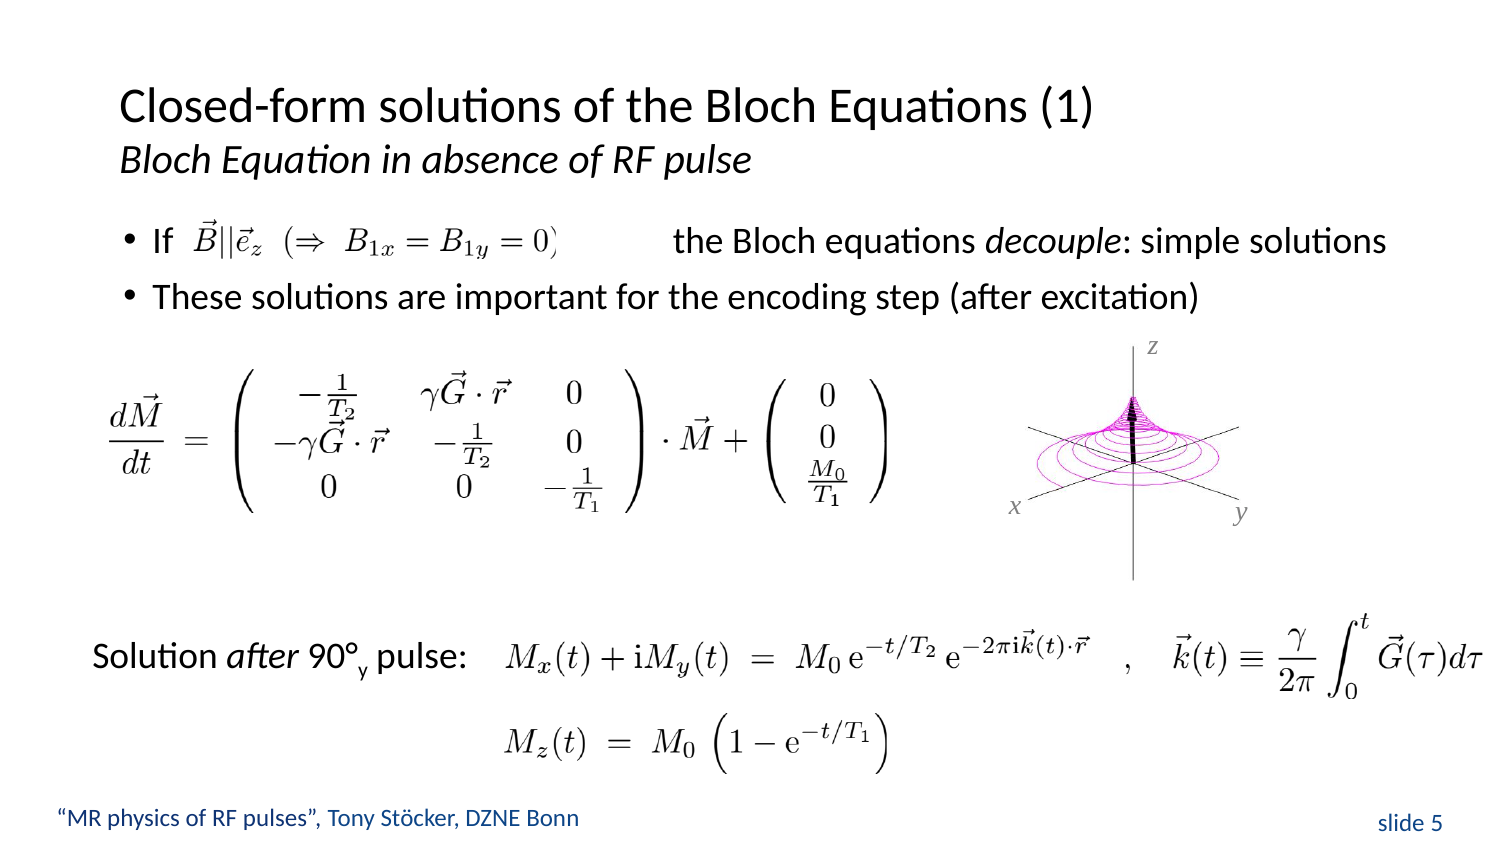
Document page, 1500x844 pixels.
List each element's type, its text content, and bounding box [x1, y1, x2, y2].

text_box If the Bloch equations decouple: simple solutions These solutions are important for the encoding step (after excitation) [108, 208, 1410, 324]
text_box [993, 318, 1265, 535]
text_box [1015, 535, 1250, 587]
picture [193, 218, 556, 259]
text_box Solution after 90°y pulse: [77, 623, 483, 690]
text_box Closed-form solutions of the Bloch Equations (1) Bloch Equation in absence of RF pulse [104, 64, 1483, 190]
picture [108, 368, 887, 513]
picture [504, 713, 887, 774]
picture [504, 613, 1483, 699]
